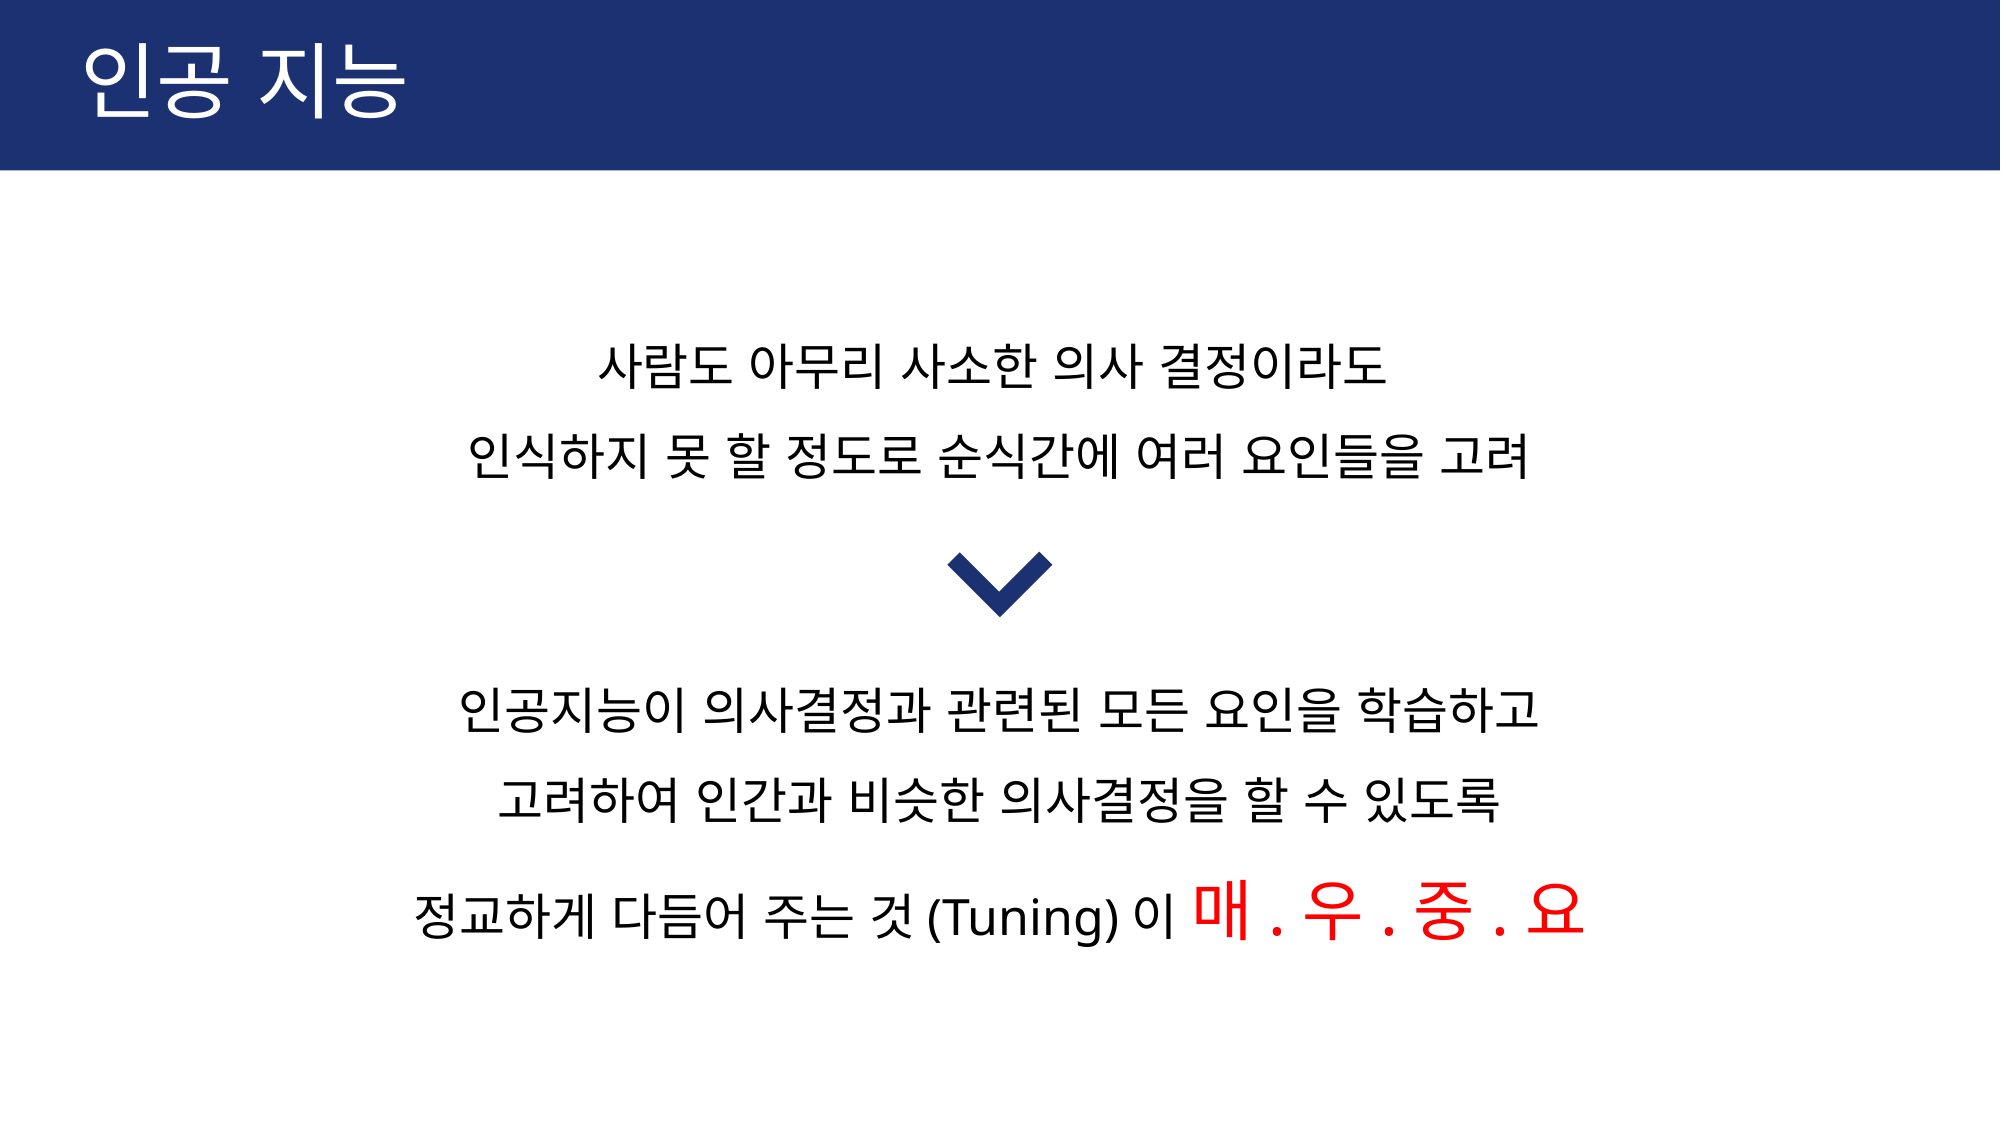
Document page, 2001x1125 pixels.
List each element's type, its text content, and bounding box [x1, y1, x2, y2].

title 인공 지능 [65, 7, 1935, 163]
text_box 인공지능이 의사결정과 관련된 모든 요인을 학습하고 고려하여 인간과 비슷한 의사결정을 할 수 있도록 정교하게 다듬어 주는 것(Tuning)이 매.우.중.요 [303, 641, 1697, 957]
text_box [946, 550, 1054, 619]
text_box 사람도 아무리 사소한 의사 결정이라도 인식하지 못 할 정도로 순식간에 여러 요인들을 고려 [303, 298, 1697, 494]
